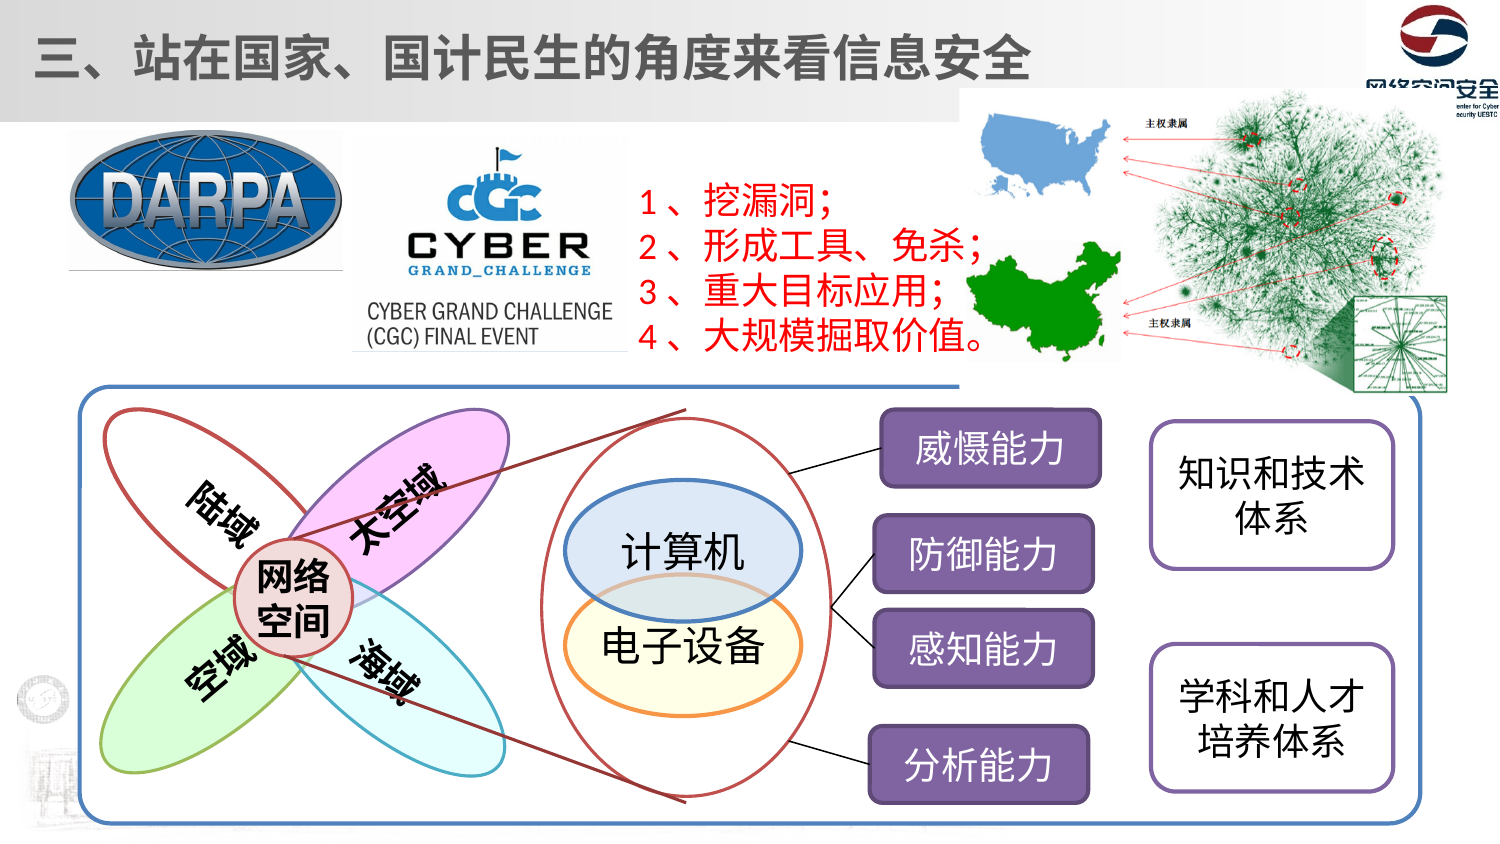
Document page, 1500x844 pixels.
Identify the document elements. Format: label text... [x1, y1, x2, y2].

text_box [293, 409, 687, 540]
text_box 太空域 [331, 548, 444, 594]
text_box 三、站在国家、国计民生的角度来看信息安全 [17, 19, 1258, 95]
picture [959, 0, 1499, 396]
text_box 威慑能力 [879, 407, 1103, 489]
text_box 学科和人才培养体系 [1148, 641, 1396, 794]
text_box 感知能力 [872, 607, 1096, 689]
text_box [830, 606, 875, 649]
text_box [821, 413, 849, 508]
text_box [539, 548, 590, 654]
text_box 陆域 [102, 407, 288, 590]
text_box 分析能力 [867, 723, 1091, 805]
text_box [817, 711, 842, 794]
text_box 计算机 [562, 477, 804, 624]
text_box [830, 553, 875, 606]
picture [352, 137, 628, 352]
text_box [77, 384, 1423, 826]
text_box 1、挖漏洞； 2、形成工具、免杀； 3、重大目标应用； 4、大规模掘取价值。 [623, 169, 953, 365]
text_box 知识和技术体系 [1148, 419, 1396, 571]
text_box [691, 416, 829, 799]
text_box 空域 [98, 584, 279, 775]
text_box 海域 [320, 576, 457, 654]
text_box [283, 655, 687, 804]
text_box 电子设备 [562, 598, 804, 719]
text_box 网络空间 [232, 537, 355, 658]
picture [67, 130, 343, 271]
text_box 防御能力 [872, 513, 1096, 595]
